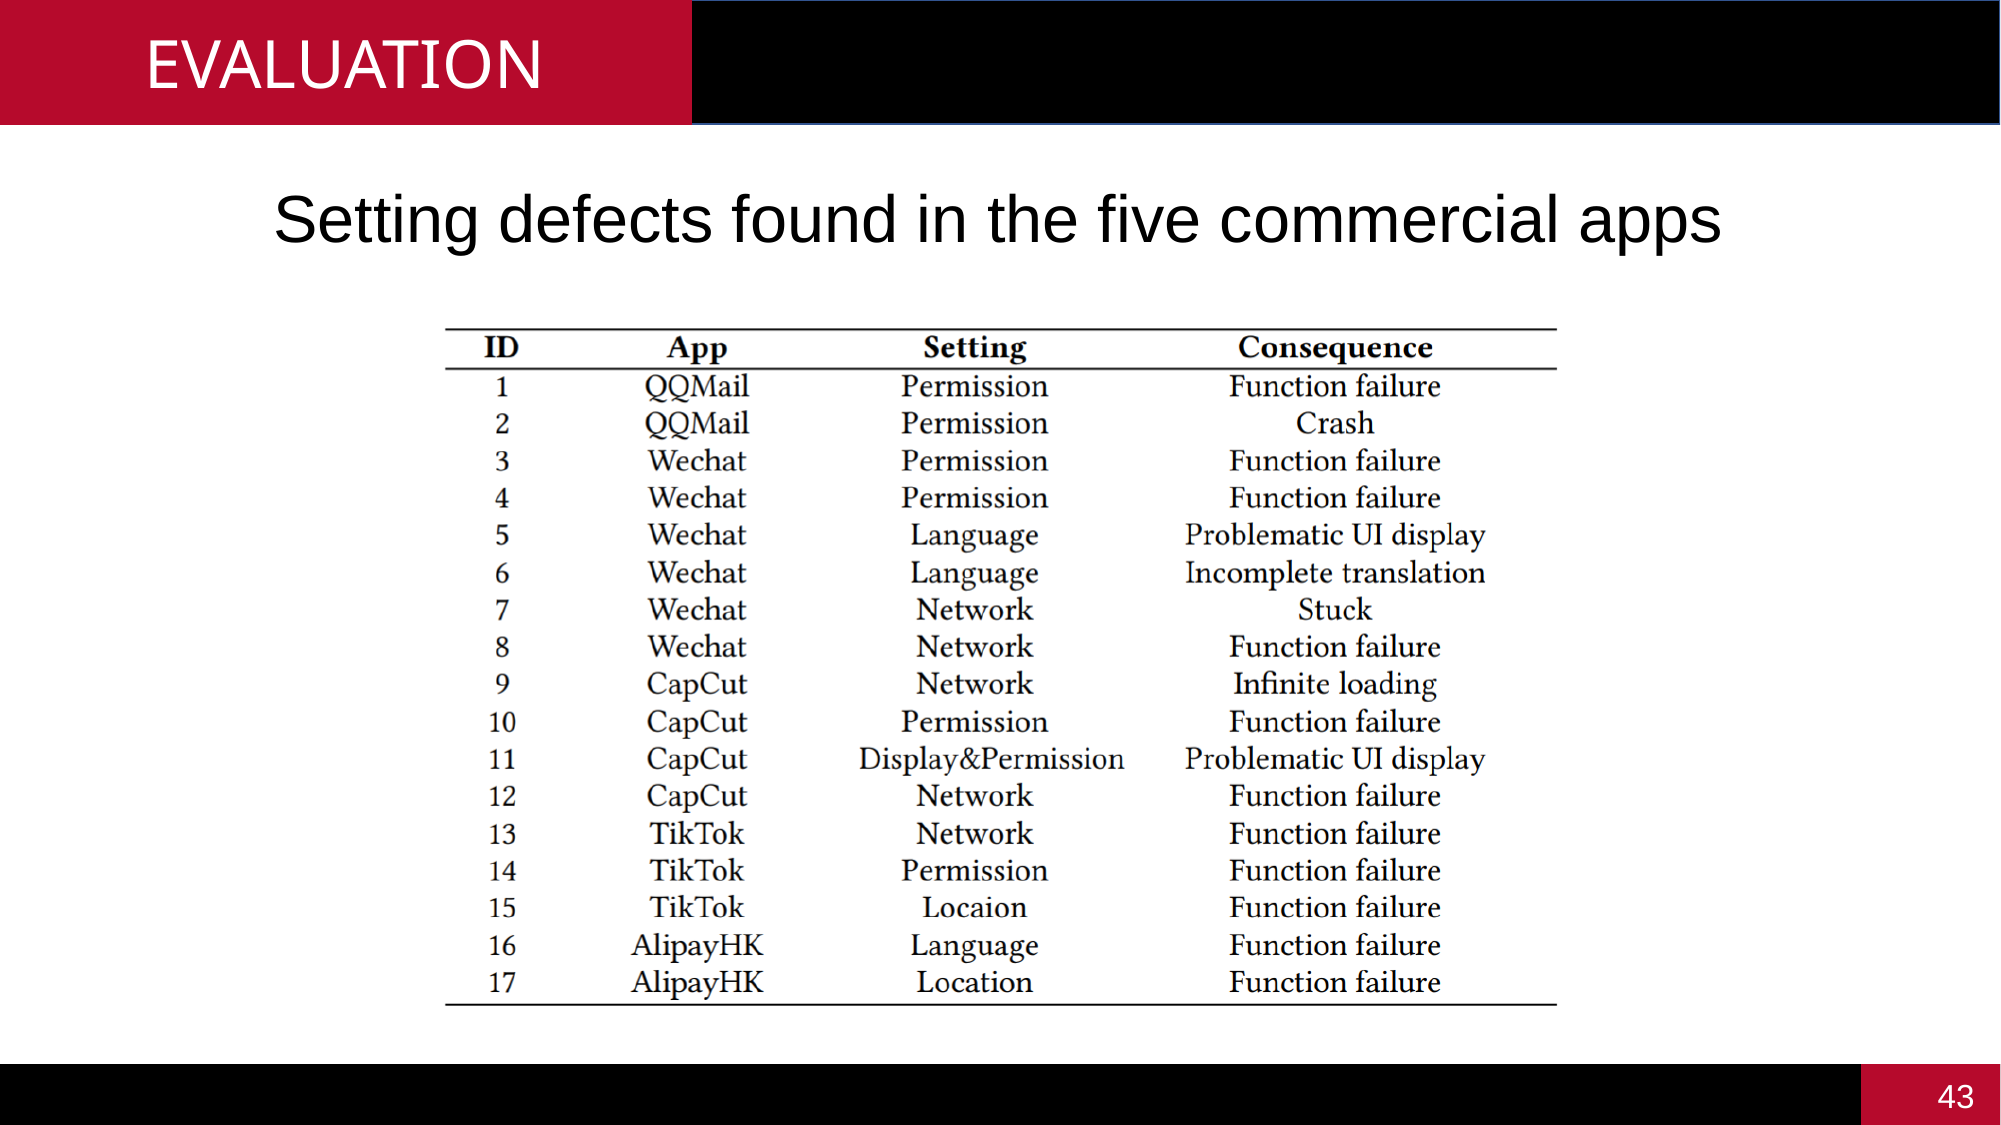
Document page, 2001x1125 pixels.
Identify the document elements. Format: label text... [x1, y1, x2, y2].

slide_number 42 [1912, 1056, 2000, 1125]
text_box EVALUATION [0, 0, 692, 125]
text_box Setting defects found in the five commercial apps [252, 168, 1746, 264]
picture [410, 309, 1589, 1024]
